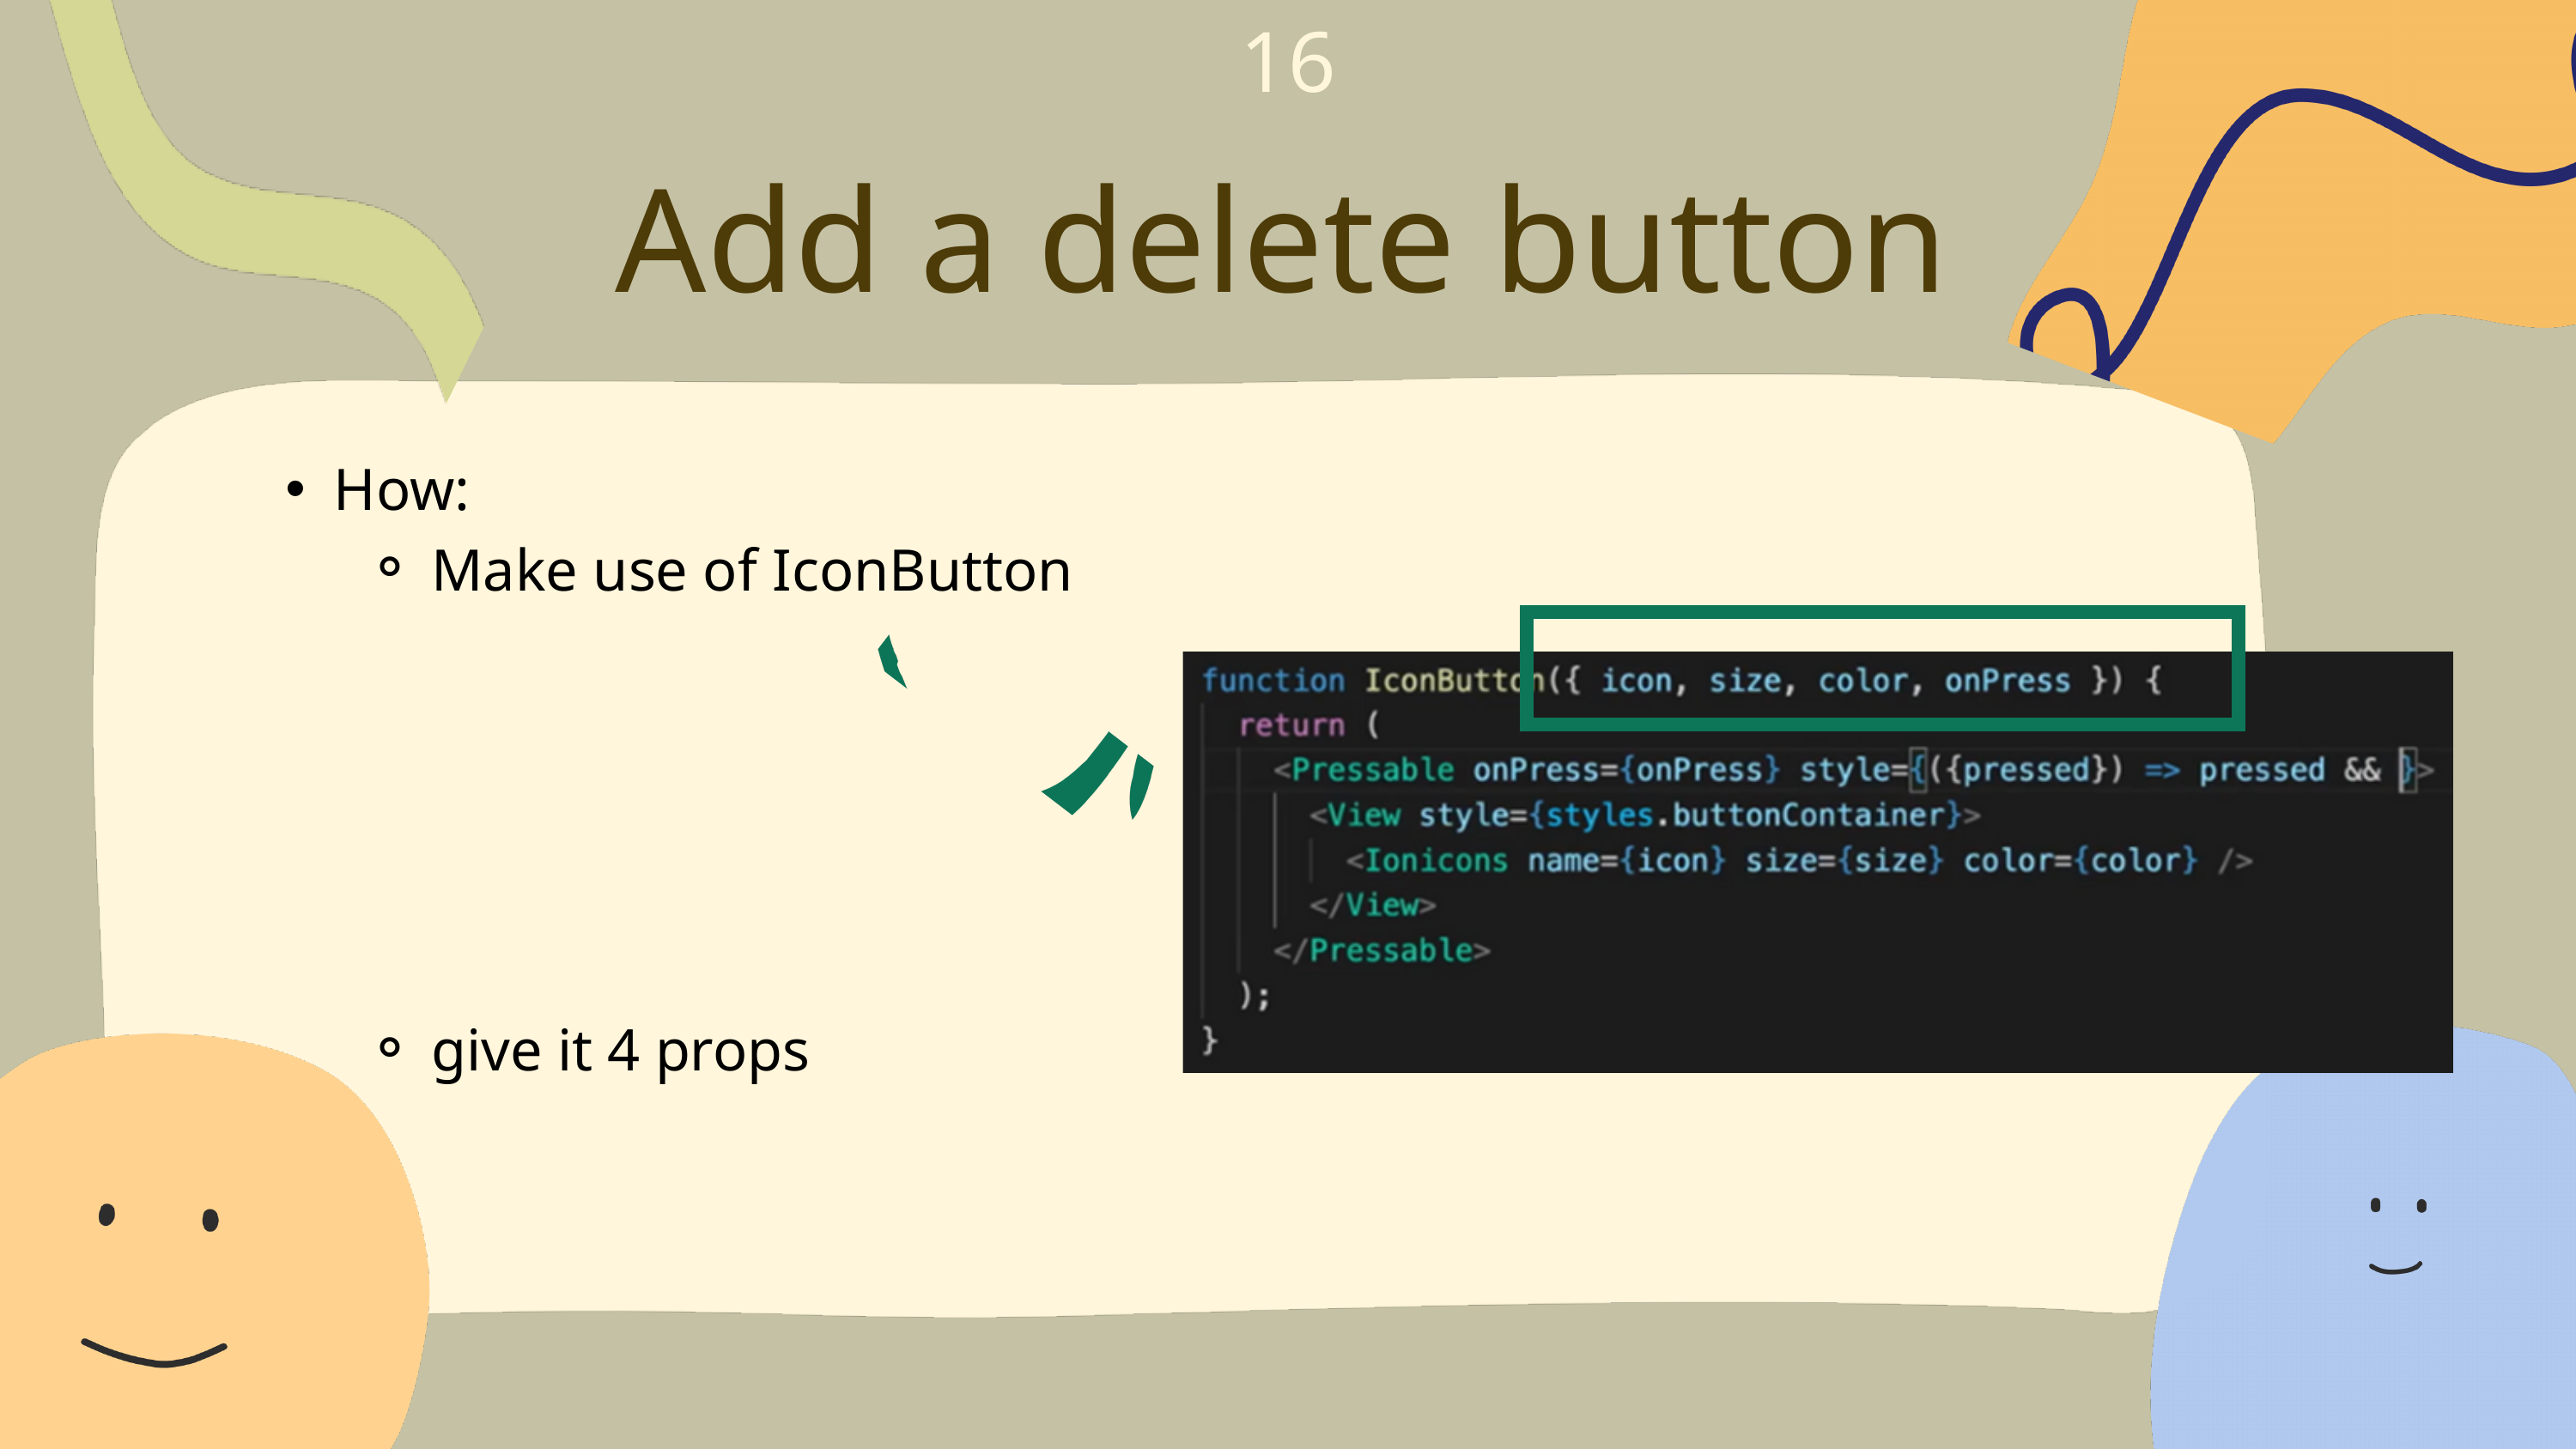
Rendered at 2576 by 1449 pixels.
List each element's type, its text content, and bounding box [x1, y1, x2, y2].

text_box [0, 0, 645, 605]
text_box [869, 589, 1173, 851]
text_box [1182, 652, 2453, 1073]
text_box [0, 1014, 431, 1449]
text_box [1951, 0, 2576, 560]
text_box [428, 356, 2275, 1333]
text_box [90, 534, 236, 1014]
text_box [2144, 1014, 2576, 1449]
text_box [1526, 611, 2239, 724]
text_box Add a delete button [430, 120, 2134, 321]
text_box How: Make use of IconButton give it 4 props [236, 441, 1084, 1083]
text_box 16 [1182, 0, 1394, 109]
